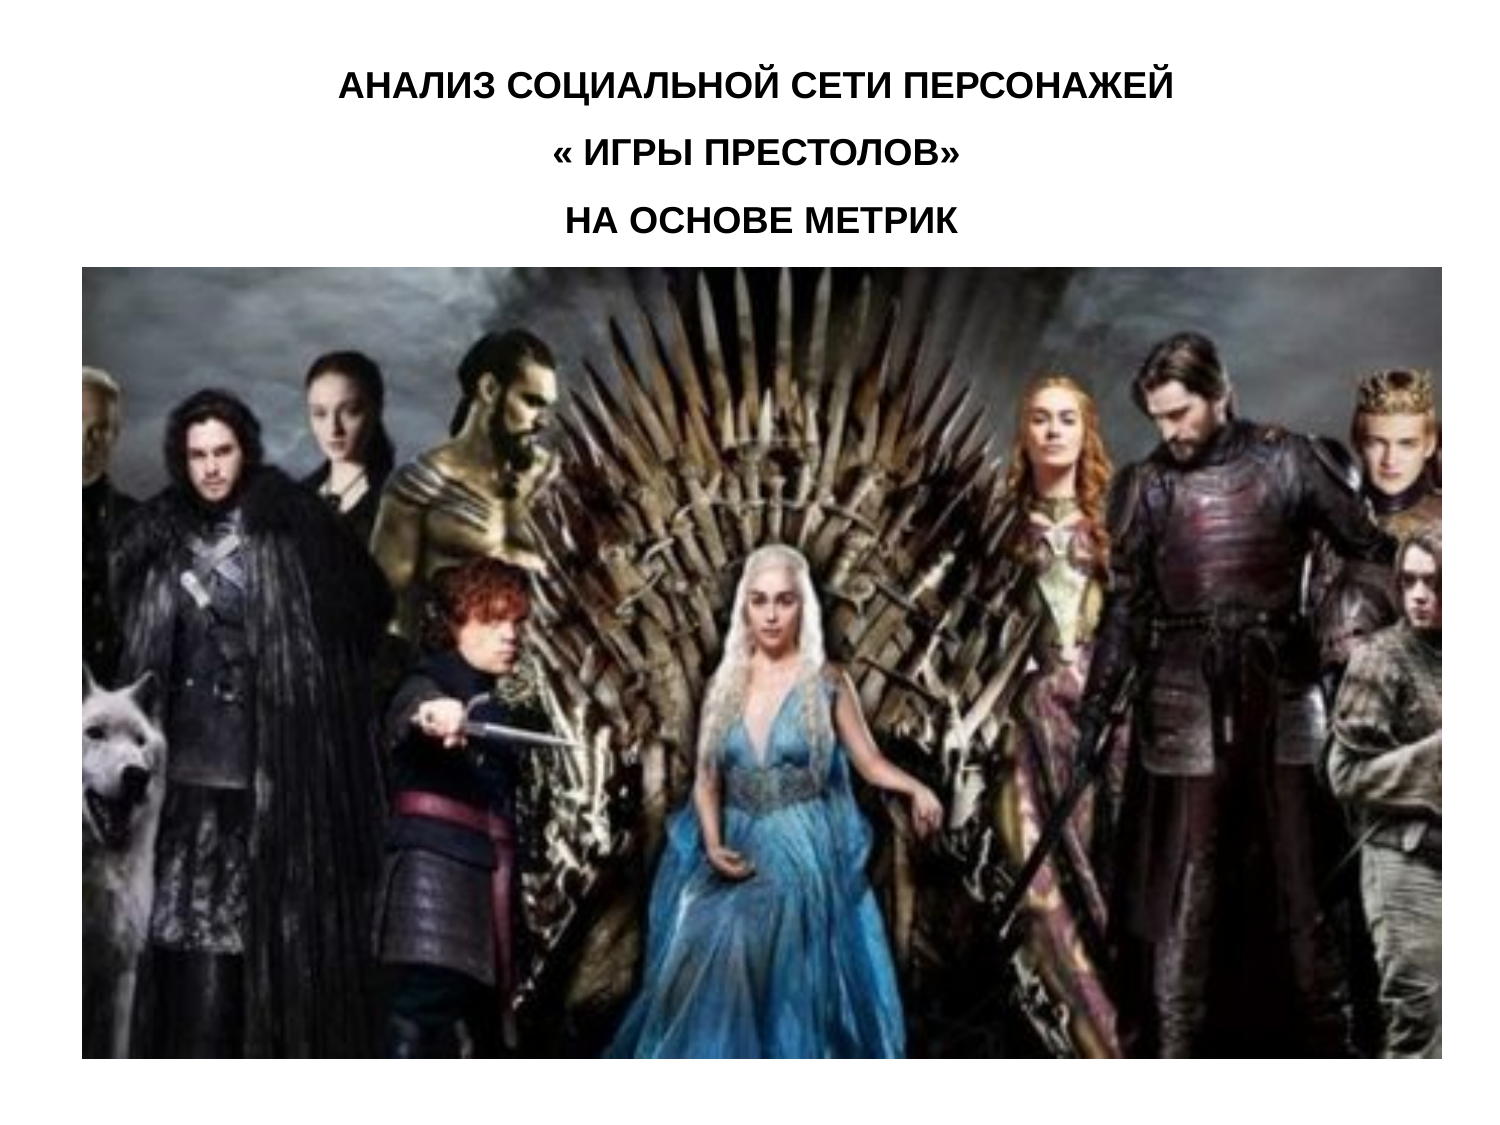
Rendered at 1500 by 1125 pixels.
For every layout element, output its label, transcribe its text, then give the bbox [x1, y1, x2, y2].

text_box АНАЛИЗ СОЦИАЛЬНОЙ СЕТИ ПЕРСОНАЖЕЙ « ИГРЫ ПРЕСТОЛОВ» НА ОСНОВЕ МЕТРИК [147, 30, 1376, 249]
picture [82, 266, 1442, 1059]
